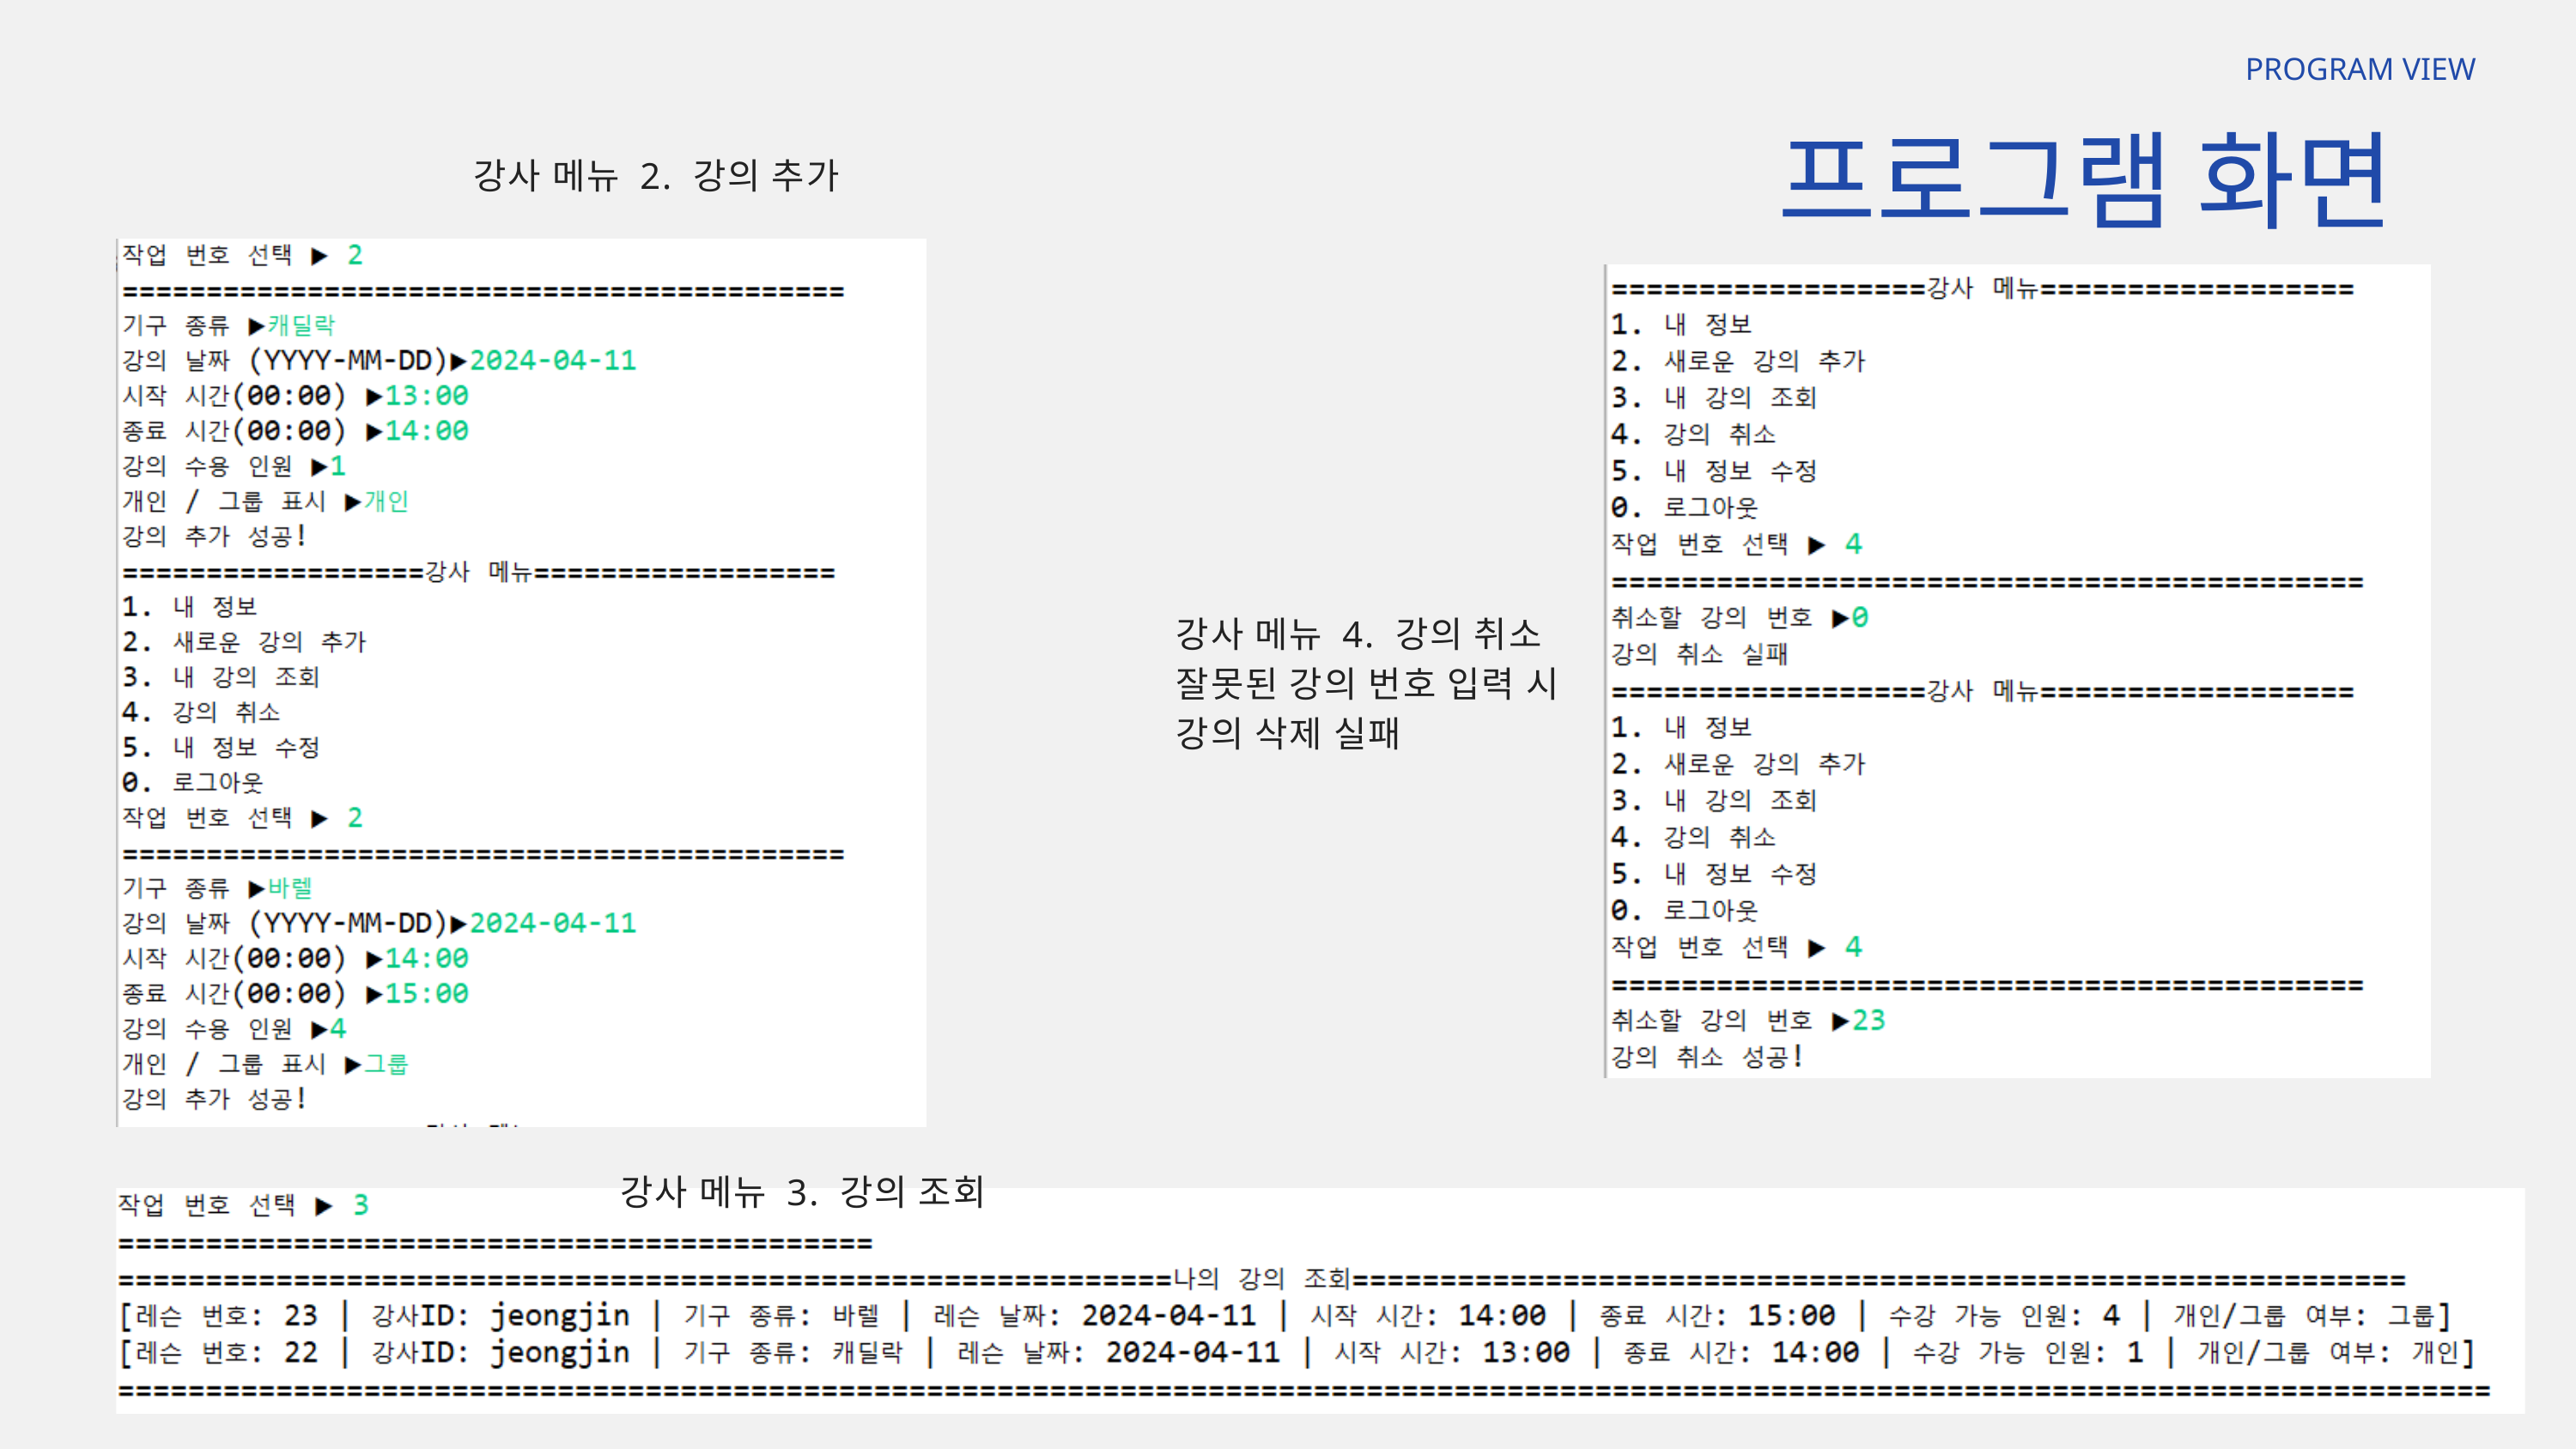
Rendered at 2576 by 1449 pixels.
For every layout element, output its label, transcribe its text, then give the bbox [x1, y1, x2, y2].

text_box [1603, 264, 2432, 1078]
text_box 강사 메뉴 2. 강의 추가 [473, 147, 927, 197]
text_box PROGRAM VIEW [1971, 43, 2476, 87]
text_box 강사 메뉴 3. 강의 조회 [620, 1163, 1073, 1214]
text_box [116, 1188, 2525, 1414]
text_box 강사 메뉴 4. 강의 취소 잘못된 강의 번호 입력 시 강의 삭제 실패 [1176, 605, 1629, 755]
text_box [116, 239, 927, 1127]
text_box 프로그램 화면 [1678, 92, 2494, 242]
